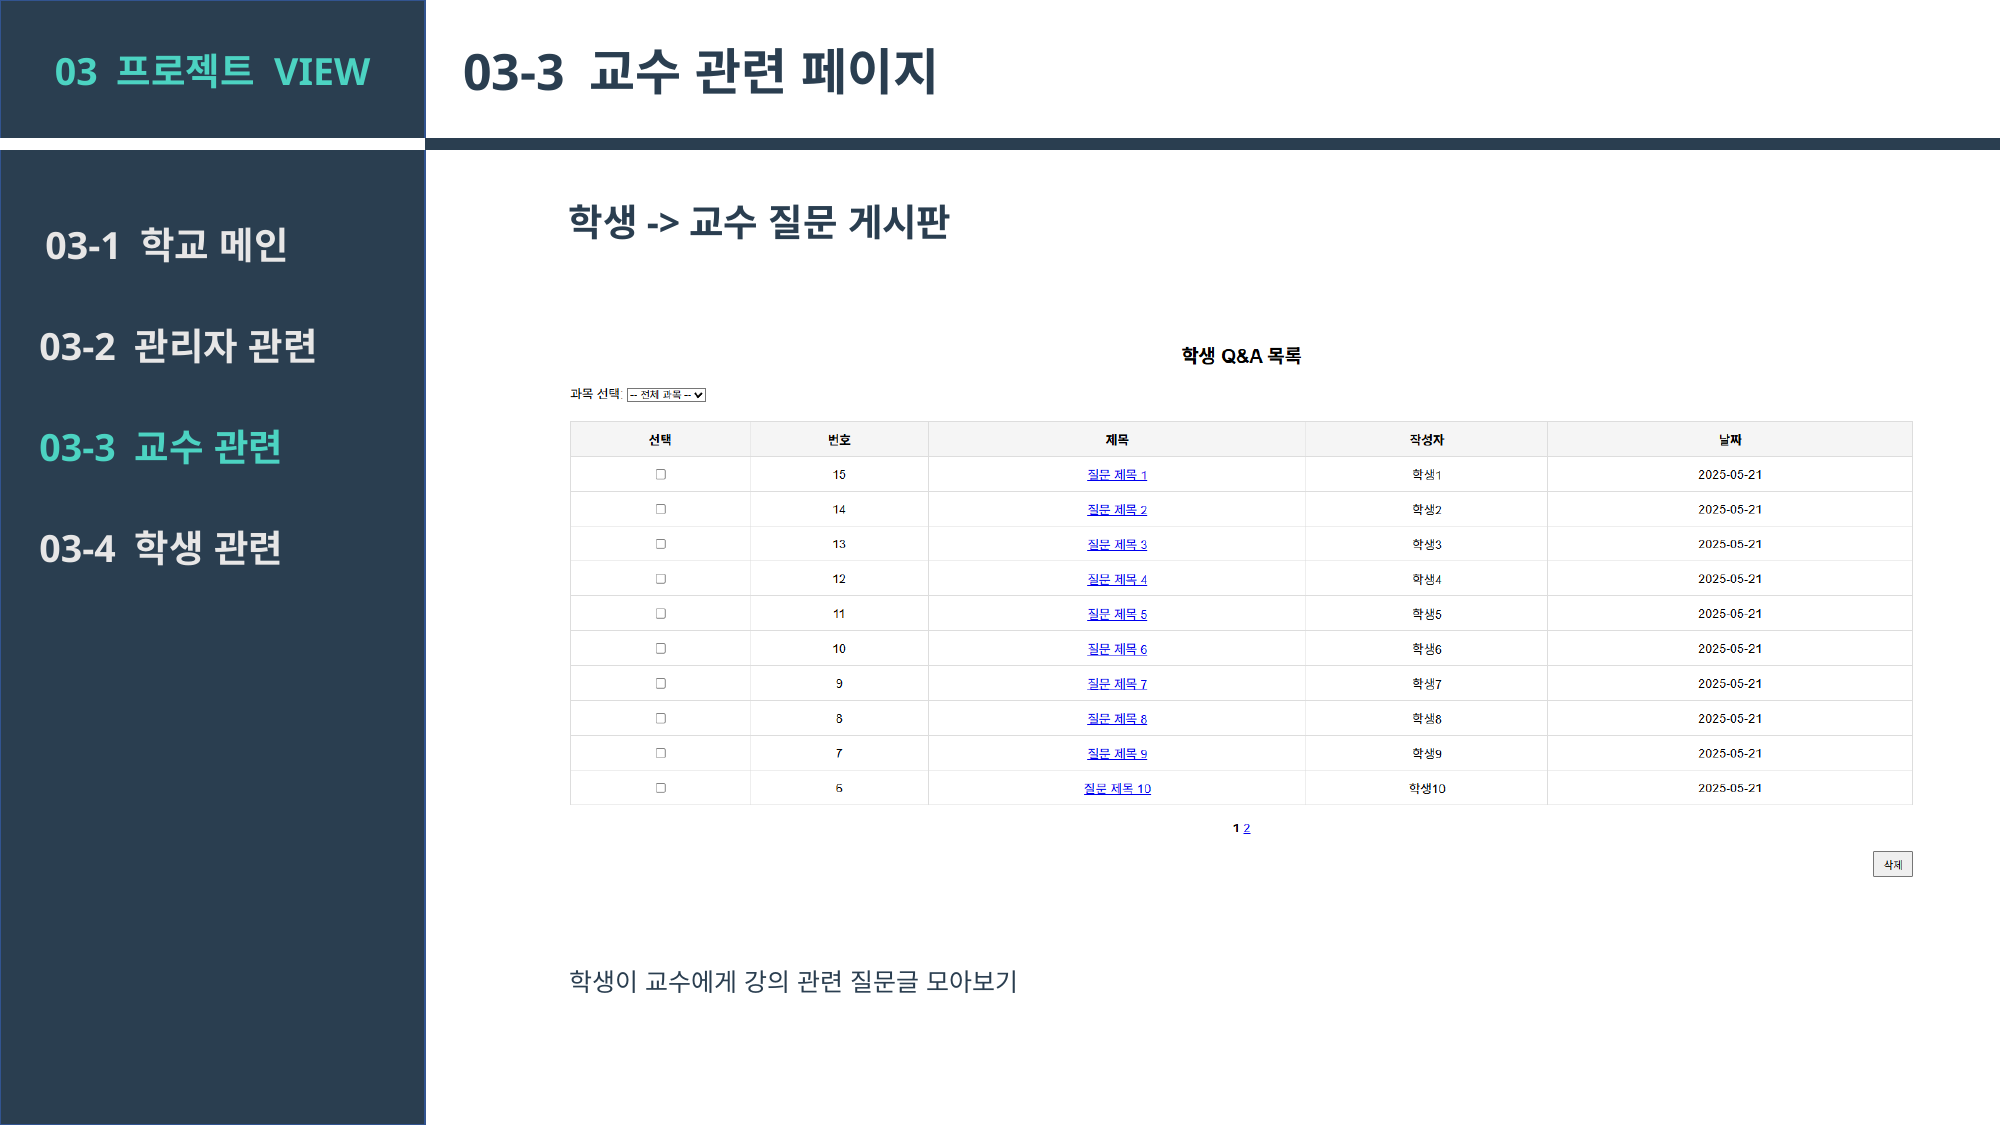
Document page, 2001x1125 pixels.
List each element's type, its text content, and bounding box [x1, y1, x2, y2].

text_box 03-4 학생 관련 [24, 517, 389, 578]
text_box 03-1 학교 메인 [30, 214, 395, 275]
text_box 03-3 교수 관련 페이지 [448, 32, 1964, 108]
text_box 03-2 관리자 관련 [24, 315, 389, 376]
text_box [0, 0, 426, 138]
text_box [0, 150, 426, 1125]
text_box 03 프로젝트 VIEW [36, 40, 389, 101]
text_box 03-3 교수 관련 [24, 416, 389, 477]
text_box 학생->교수 질문 게시판 [554, 191, 1761, 252]
text_box 학생이 교수에게 강의 관련 질문글 모아보기 [555, 958, 1555, 1004]
picture [555, 317, 1942, 913]
